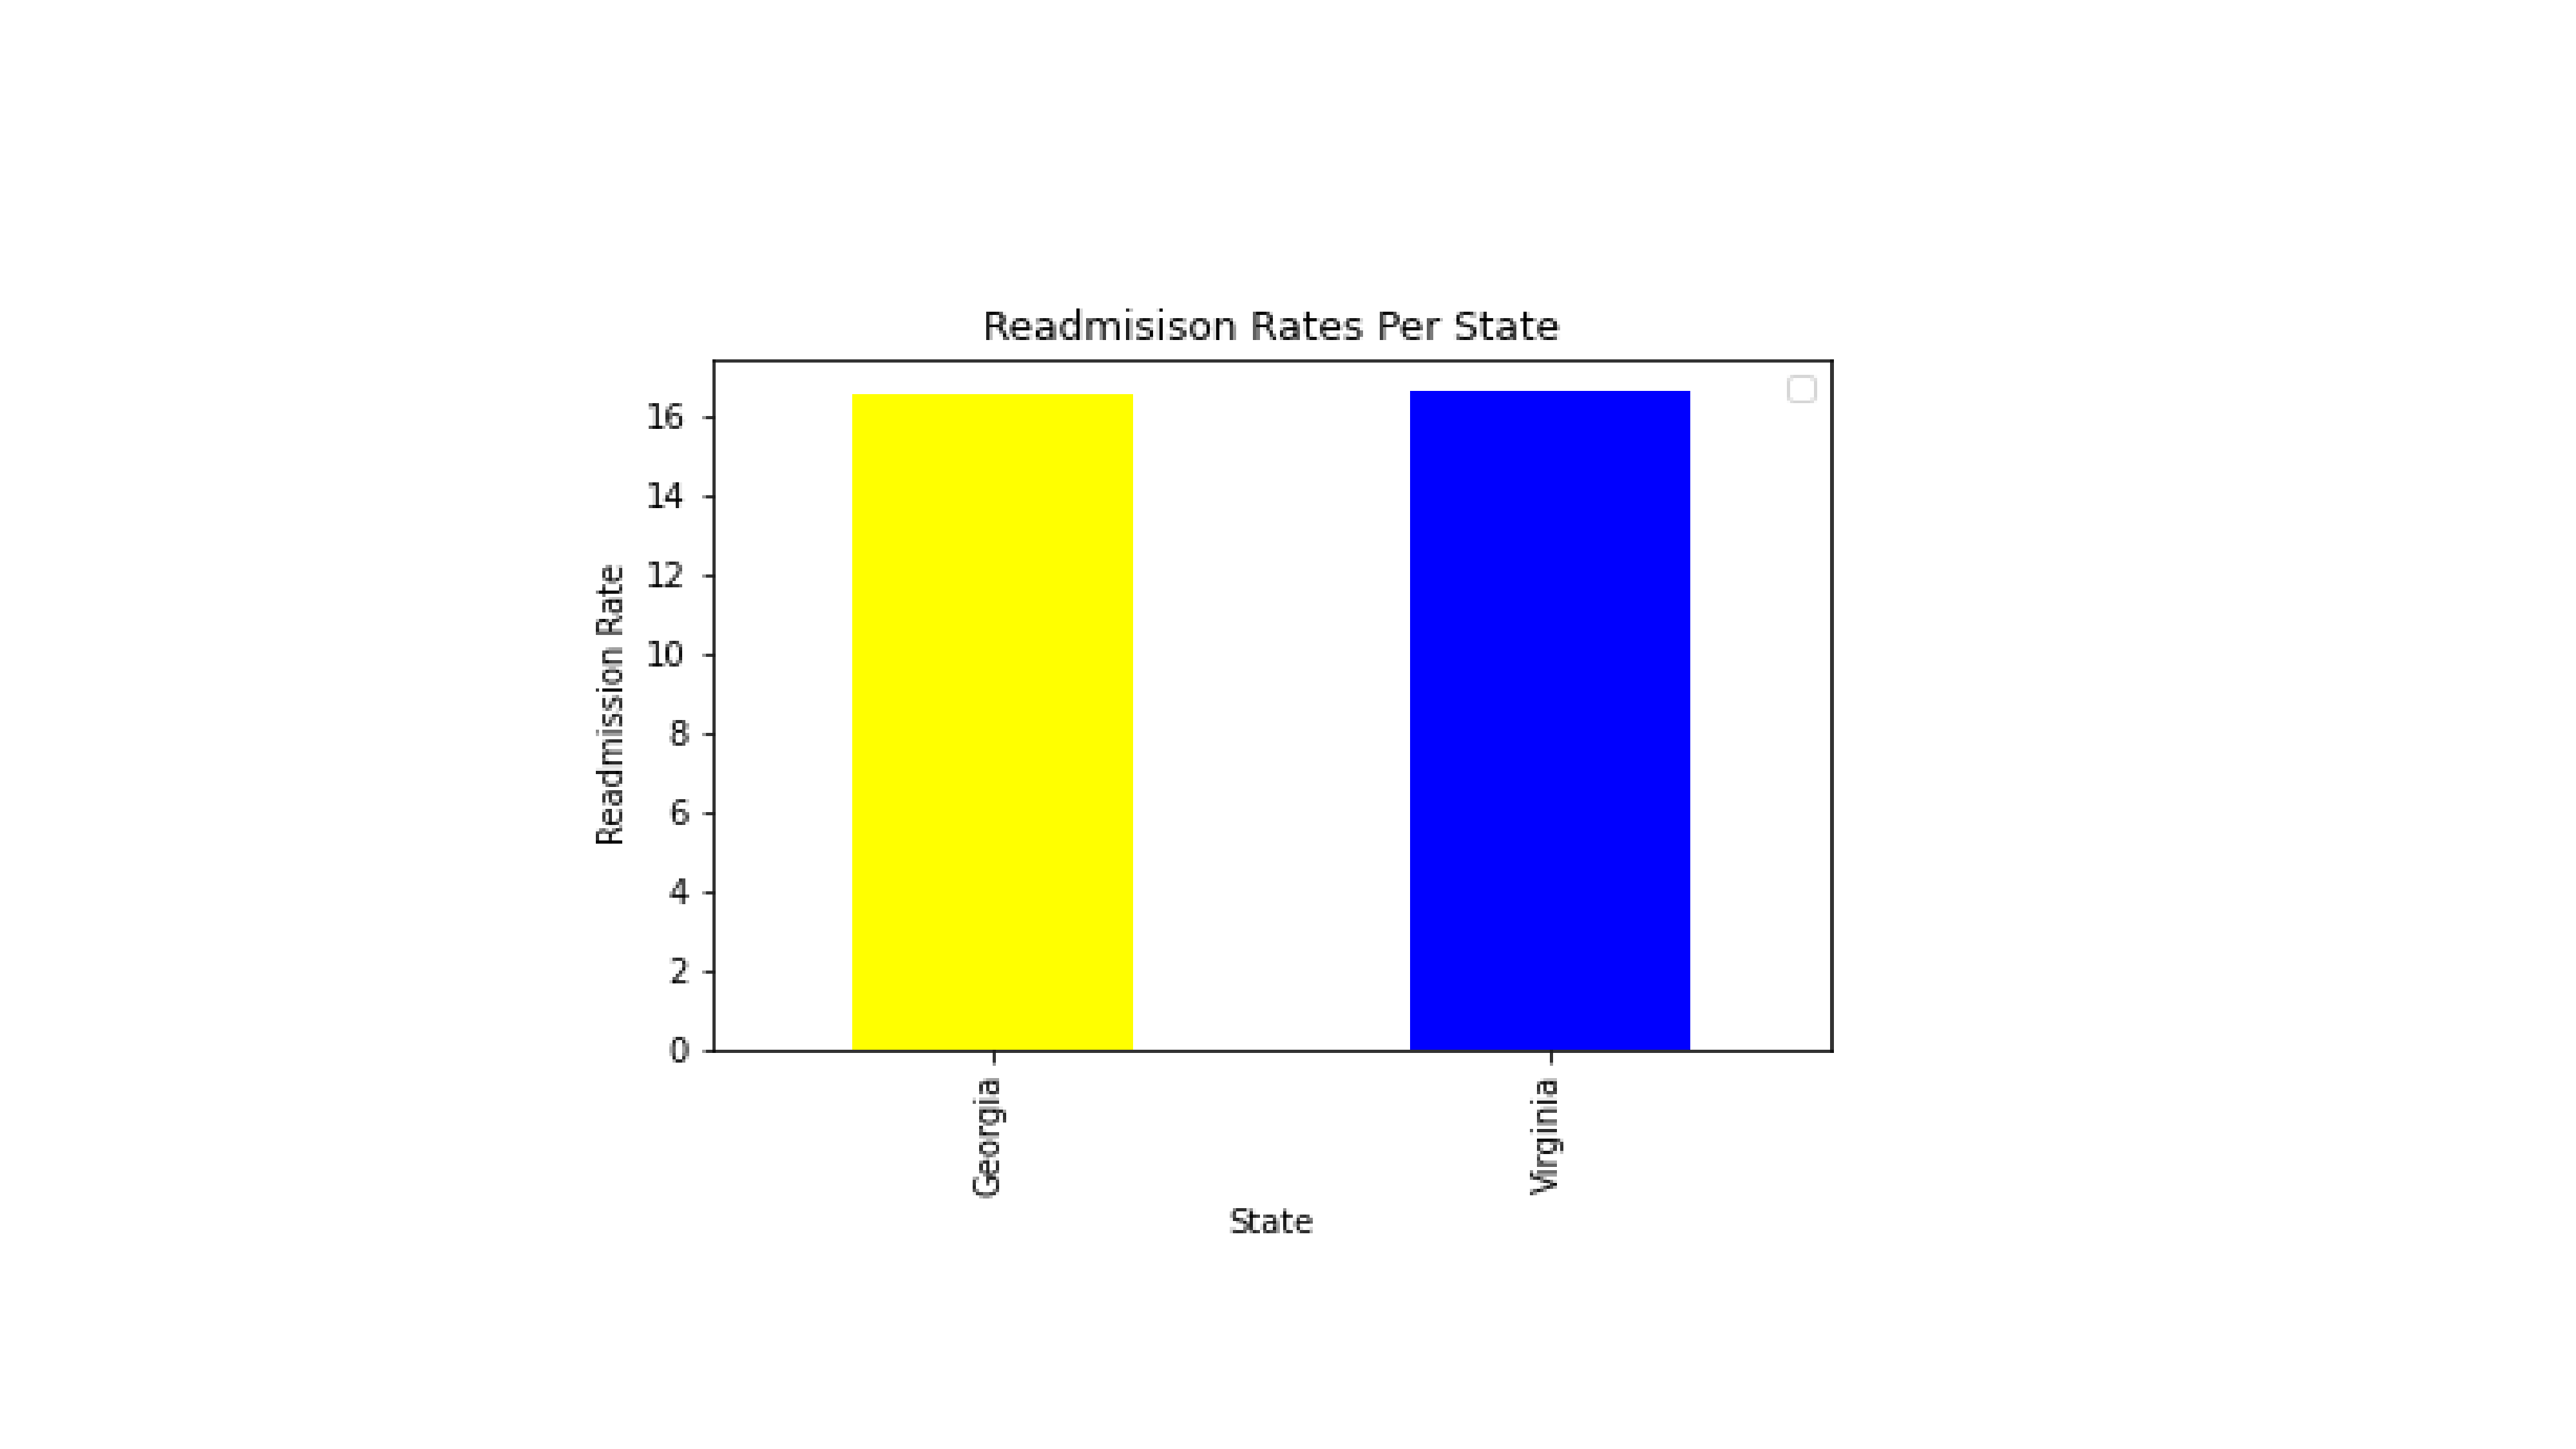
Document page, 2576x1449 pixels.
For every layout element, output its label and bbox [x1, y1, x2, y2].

picture [576, 287, 1851, 1262]
